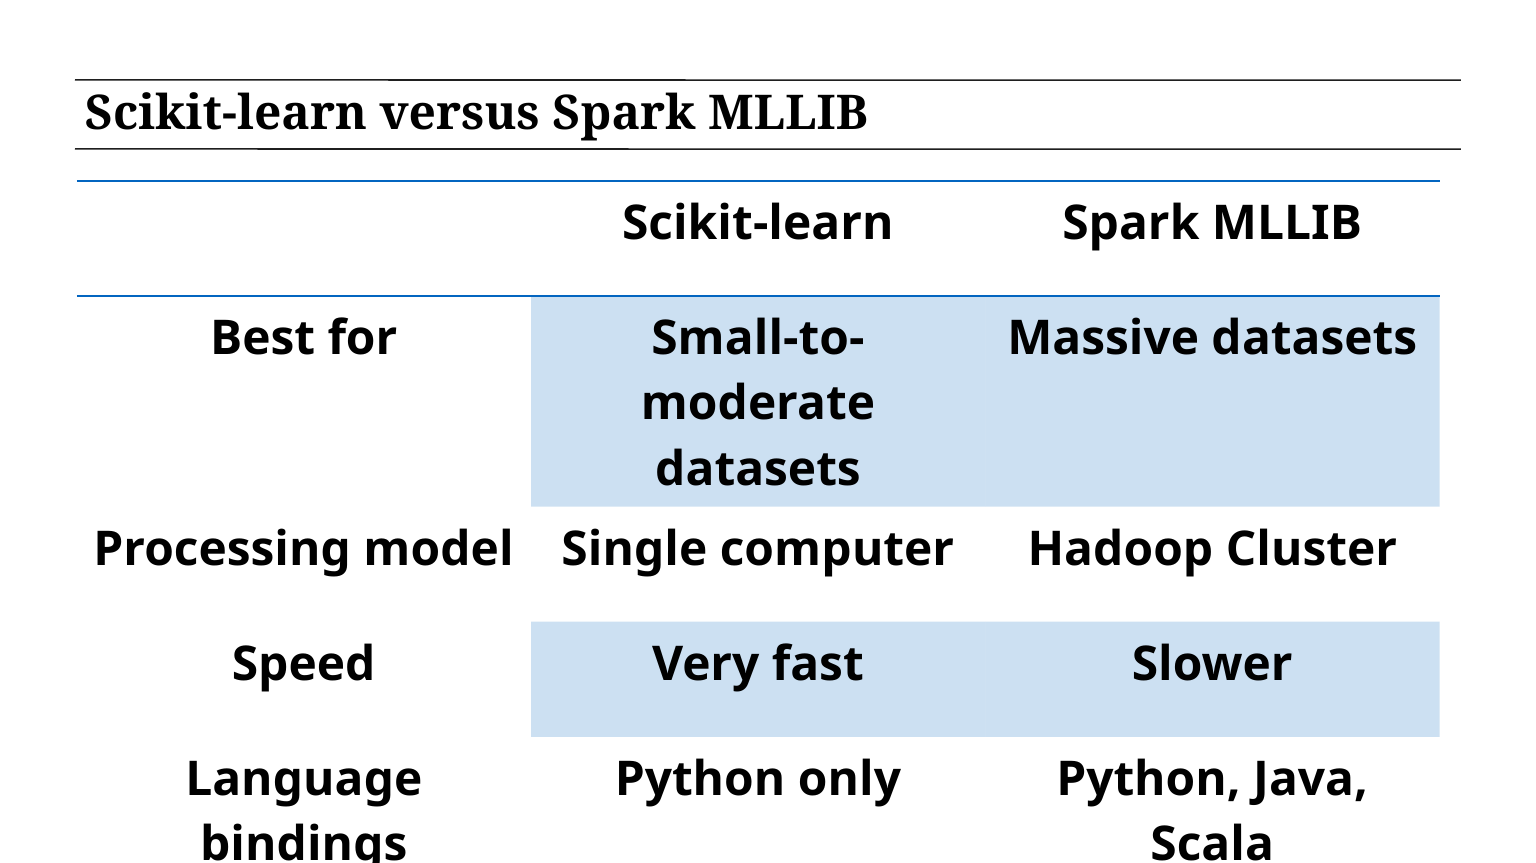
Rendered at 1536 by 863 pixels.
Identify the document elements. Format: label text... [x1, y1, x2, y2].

table_cell Speed [77, 622, 531, 737]
table_cell Single computer [531, 507, 985, 622]
table_cell Processing model [77, 507, 531, 622]
table_cell Python only [531, 737, 985, 863]
table_cell Small-to-moderate datasets [531, 297, 985, 507]
table_cell Python, Java, Scala [985, 737, 1440, 863]
table_cell Very fast [531, 622, 985, 737]
table_cell Slower [985, 622, 1440, 737]
table_header [77, 182, 531, 295]
table_header Spark MLLIB [985, 182, 1440, 295]
table_cell Hadoop Cluster [985, 507, 1440, 622]
table_cell Best for [77, 297, 531, 507]
title Scikit-learn versus Spark MLLIB [76, 82, 1384, 162]
table_cell Massive datasets [985, 297, 1440, 507]
table_cell Language bindings [77, 737, 531, 863]
table_header Scikit-learn [531, 182, 985, 295]
